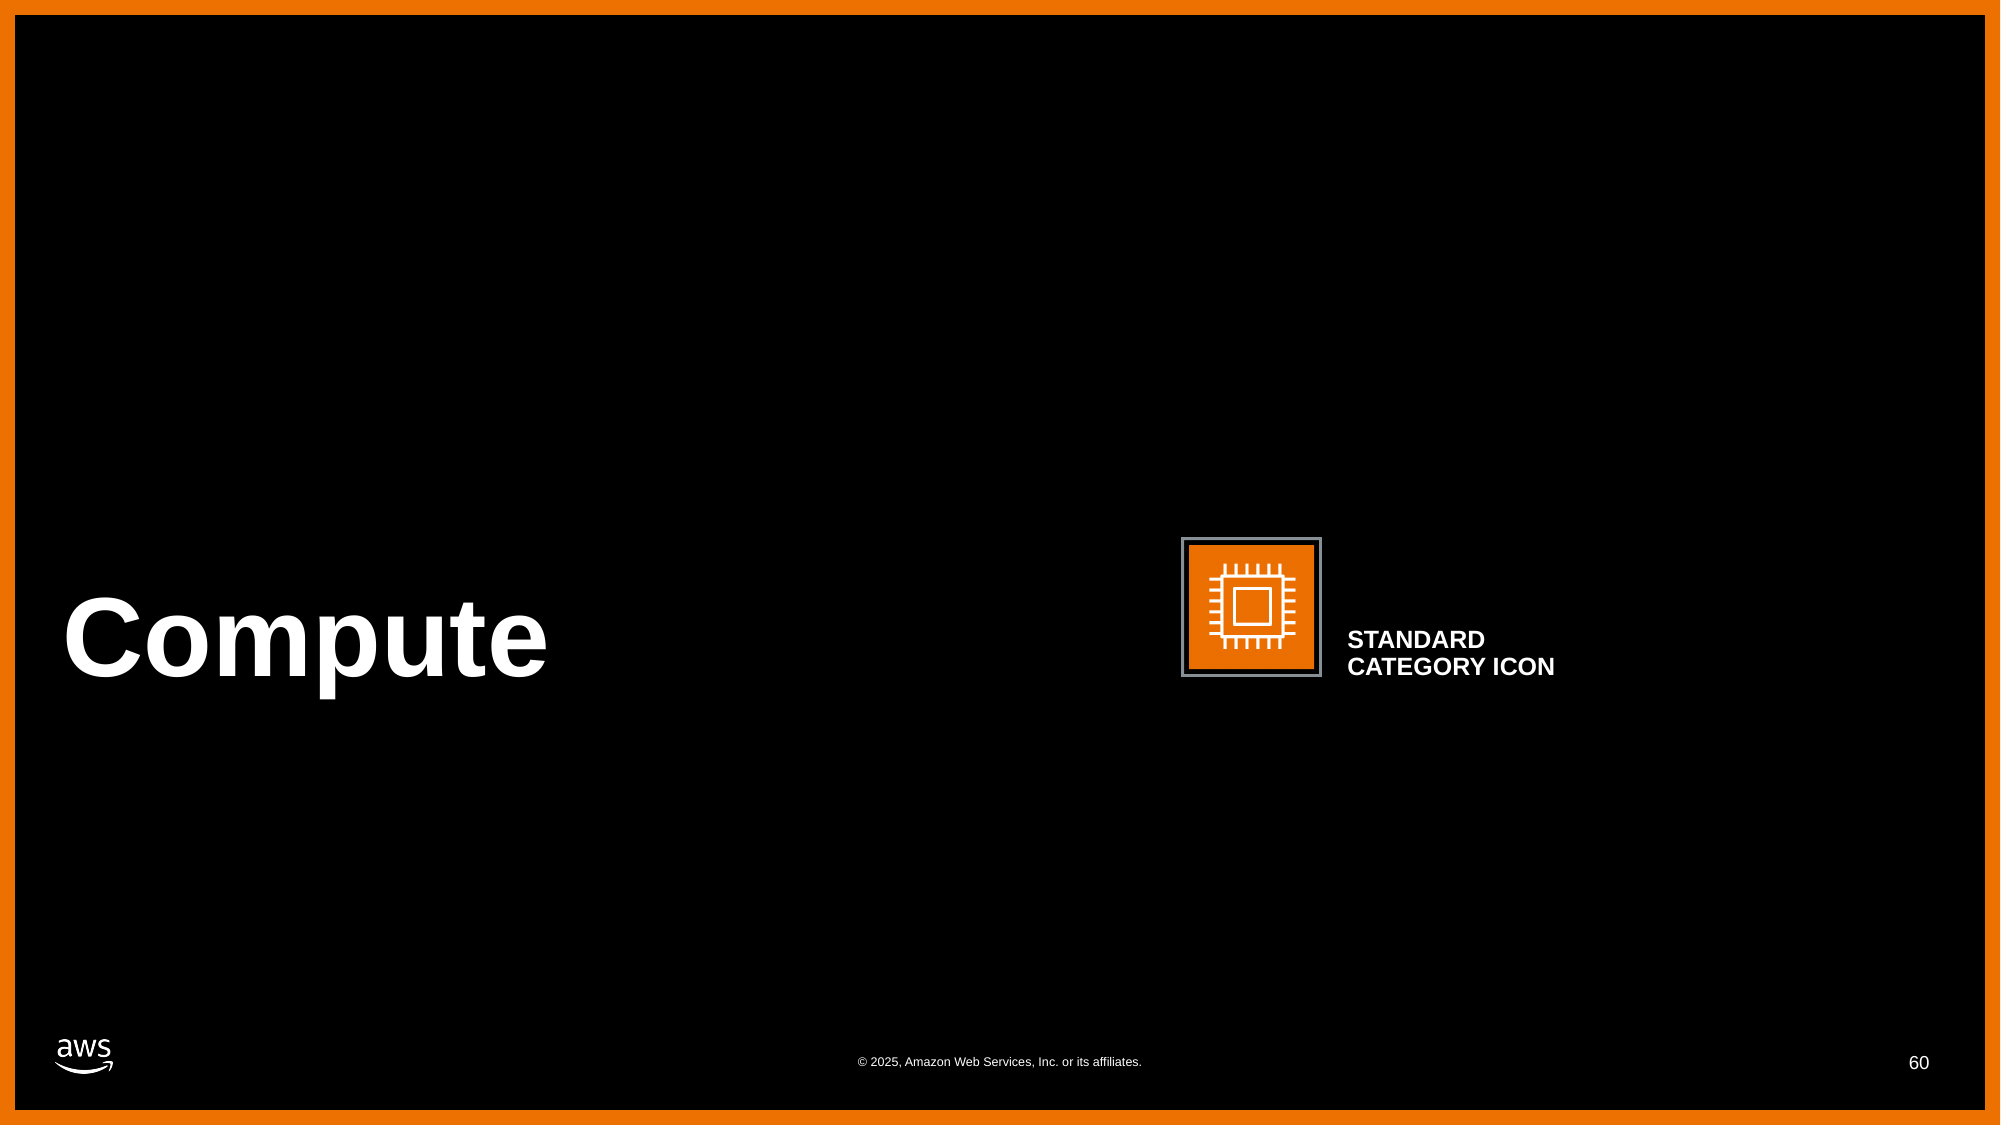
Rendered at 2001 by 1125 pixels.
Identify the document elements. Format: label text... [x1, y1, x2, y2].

picture [55, 1039, 113, 1074]
title Compute [47, 339, 1393, 709]
text_box STANDARD CATEGORY ICON [1332, 541, 1780, 689]
slide_number 60 [1494, 1031, 1945, 1092]
footer © 2025, Amazon Web Services, Inc. or its affiliates. [662, 1031, 1338, 1092]
picture [1181, 537, 1322, 677]
